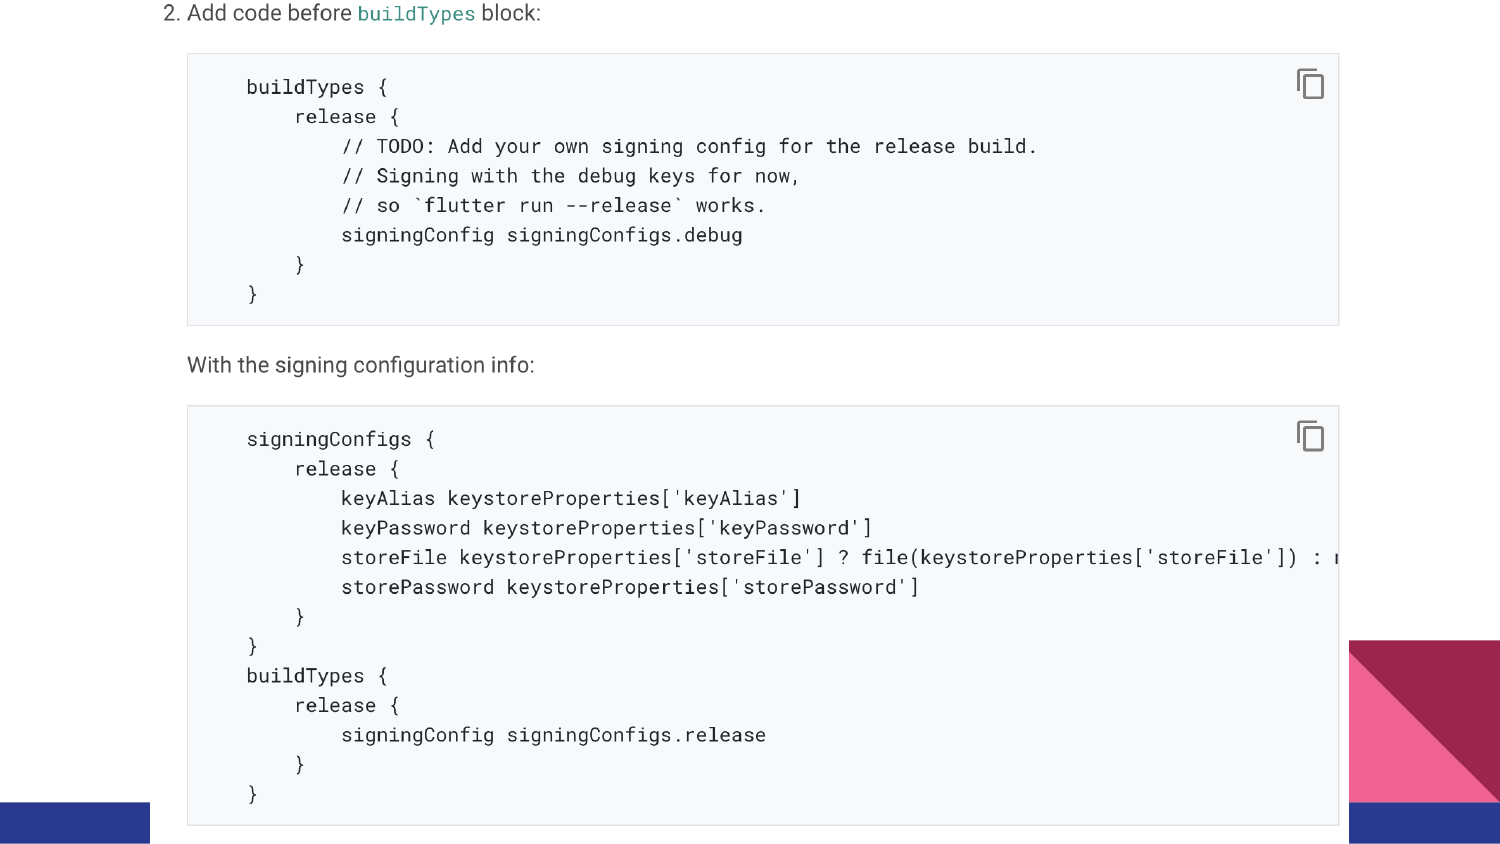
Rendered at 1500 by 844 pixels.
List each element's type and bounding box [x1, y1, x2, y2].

picture [150, 0, 1350, 844]
